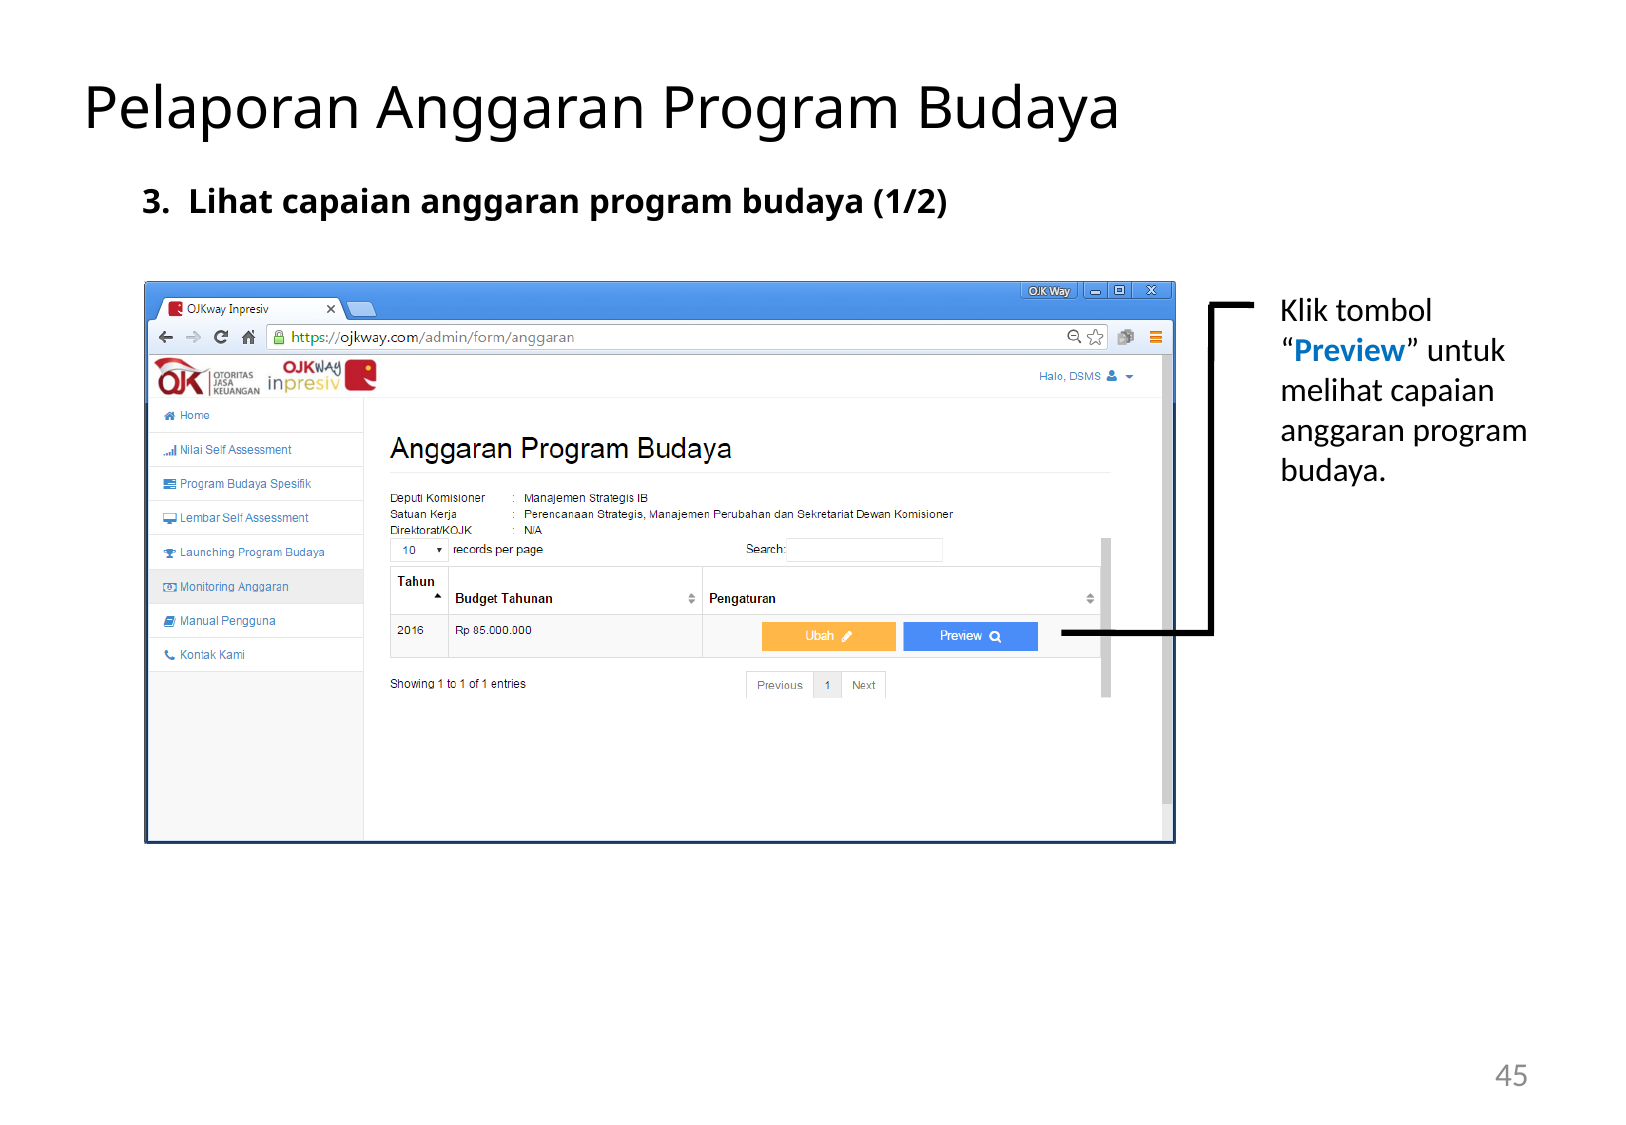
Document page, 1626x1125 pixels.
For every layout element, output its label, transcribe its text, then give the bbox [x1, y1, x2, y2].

text_box Klik tombol “Preview” untuk melihat capaian anggaran program budaya. [1265, 281, 1586, 496]
picture [144, 280, 1176, 844]
text_box Pelaporan Anggaran Program Budaya [68, 63, 1498, 148]
slide_number 45 [1164, 1042, 1544, 1103]
text_box 3. Lihat capaian anggaran program budaya (1/2) [127, 172, 1108, 228]
